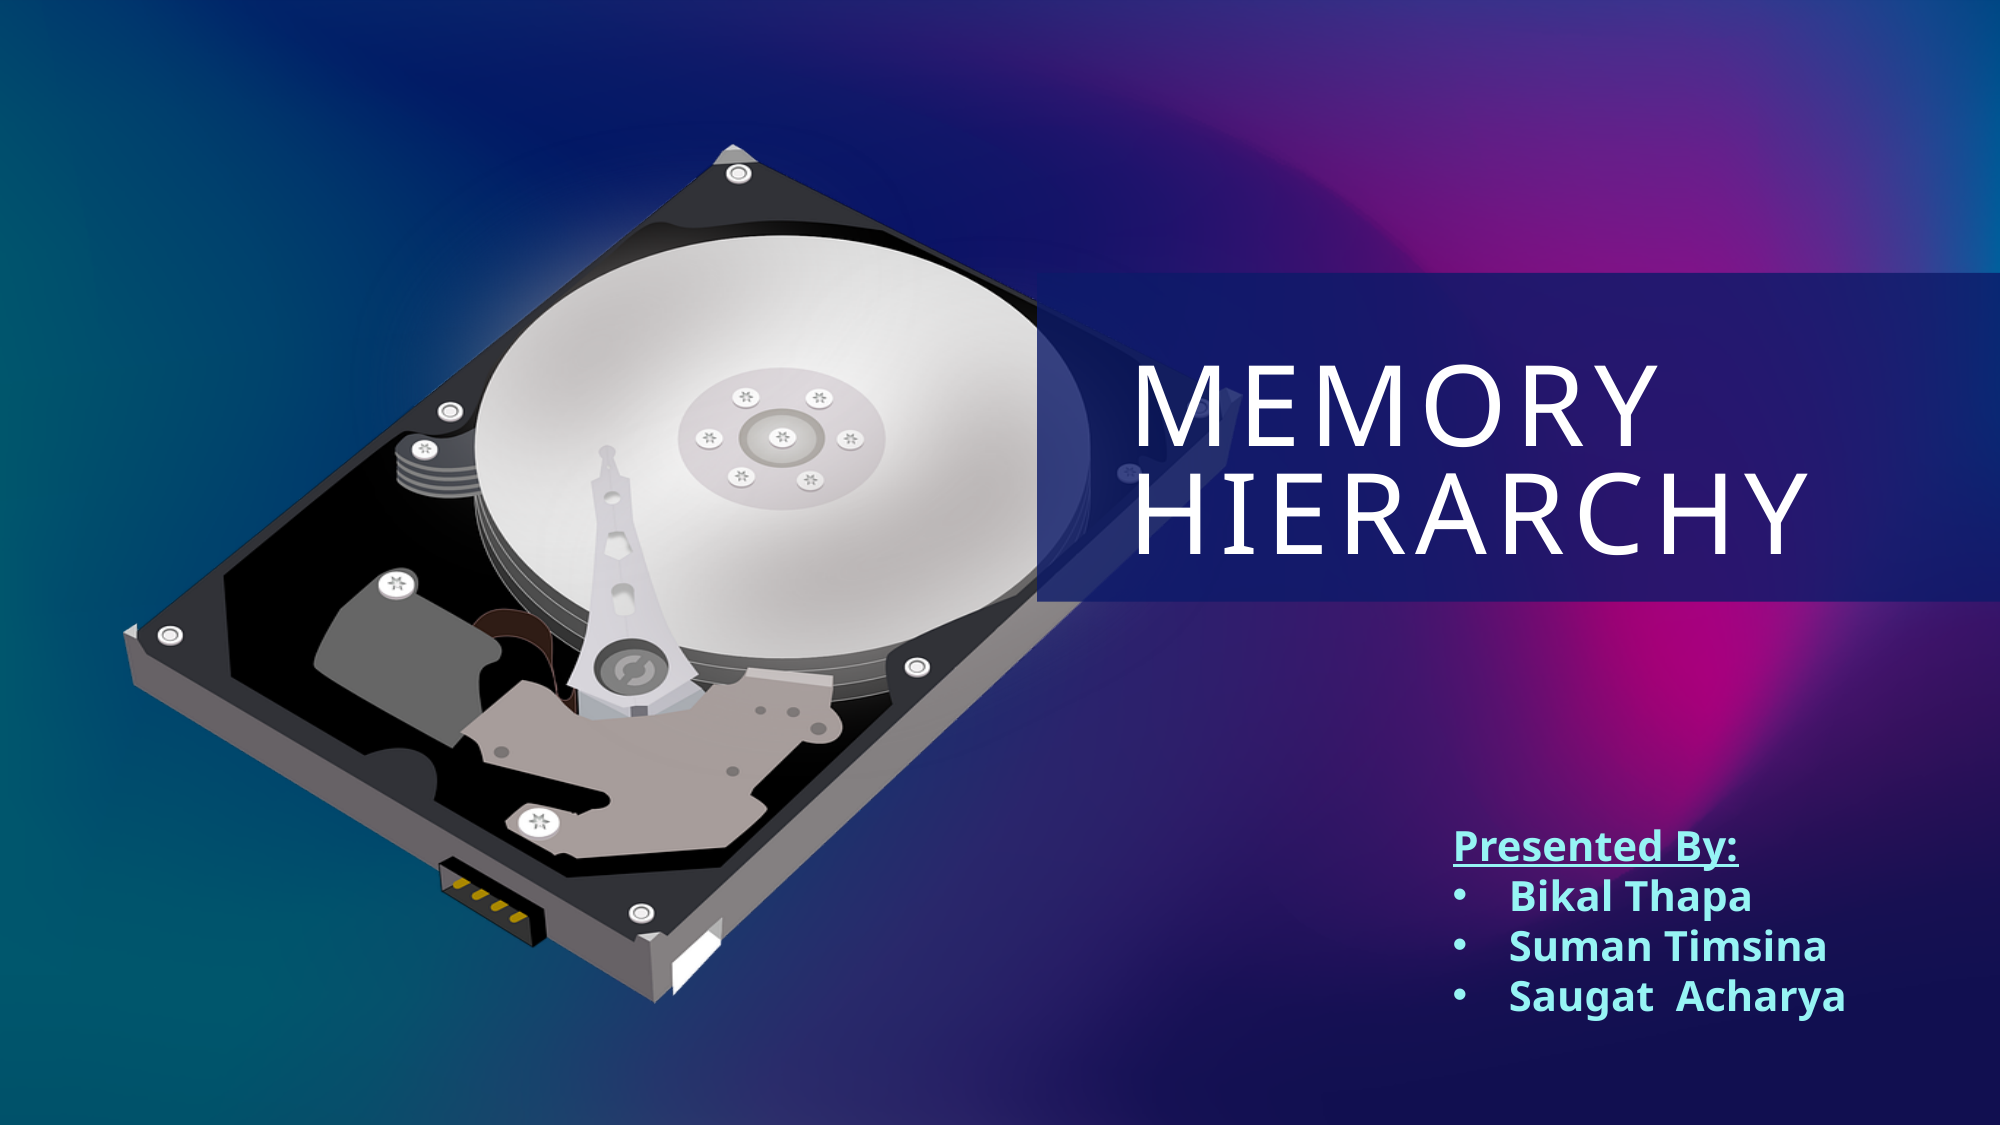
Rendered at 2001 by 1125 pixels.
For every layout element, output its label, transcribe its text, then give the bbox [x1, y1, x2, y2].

picture [0, 0, 2000, 1125]
title Memory Hierarchy [1243, 272, 2000, 602]
text_box Presented By: Bikal Thapa Suman Timsina Saugat Acharya [1437, 812, 1958, 1027]
